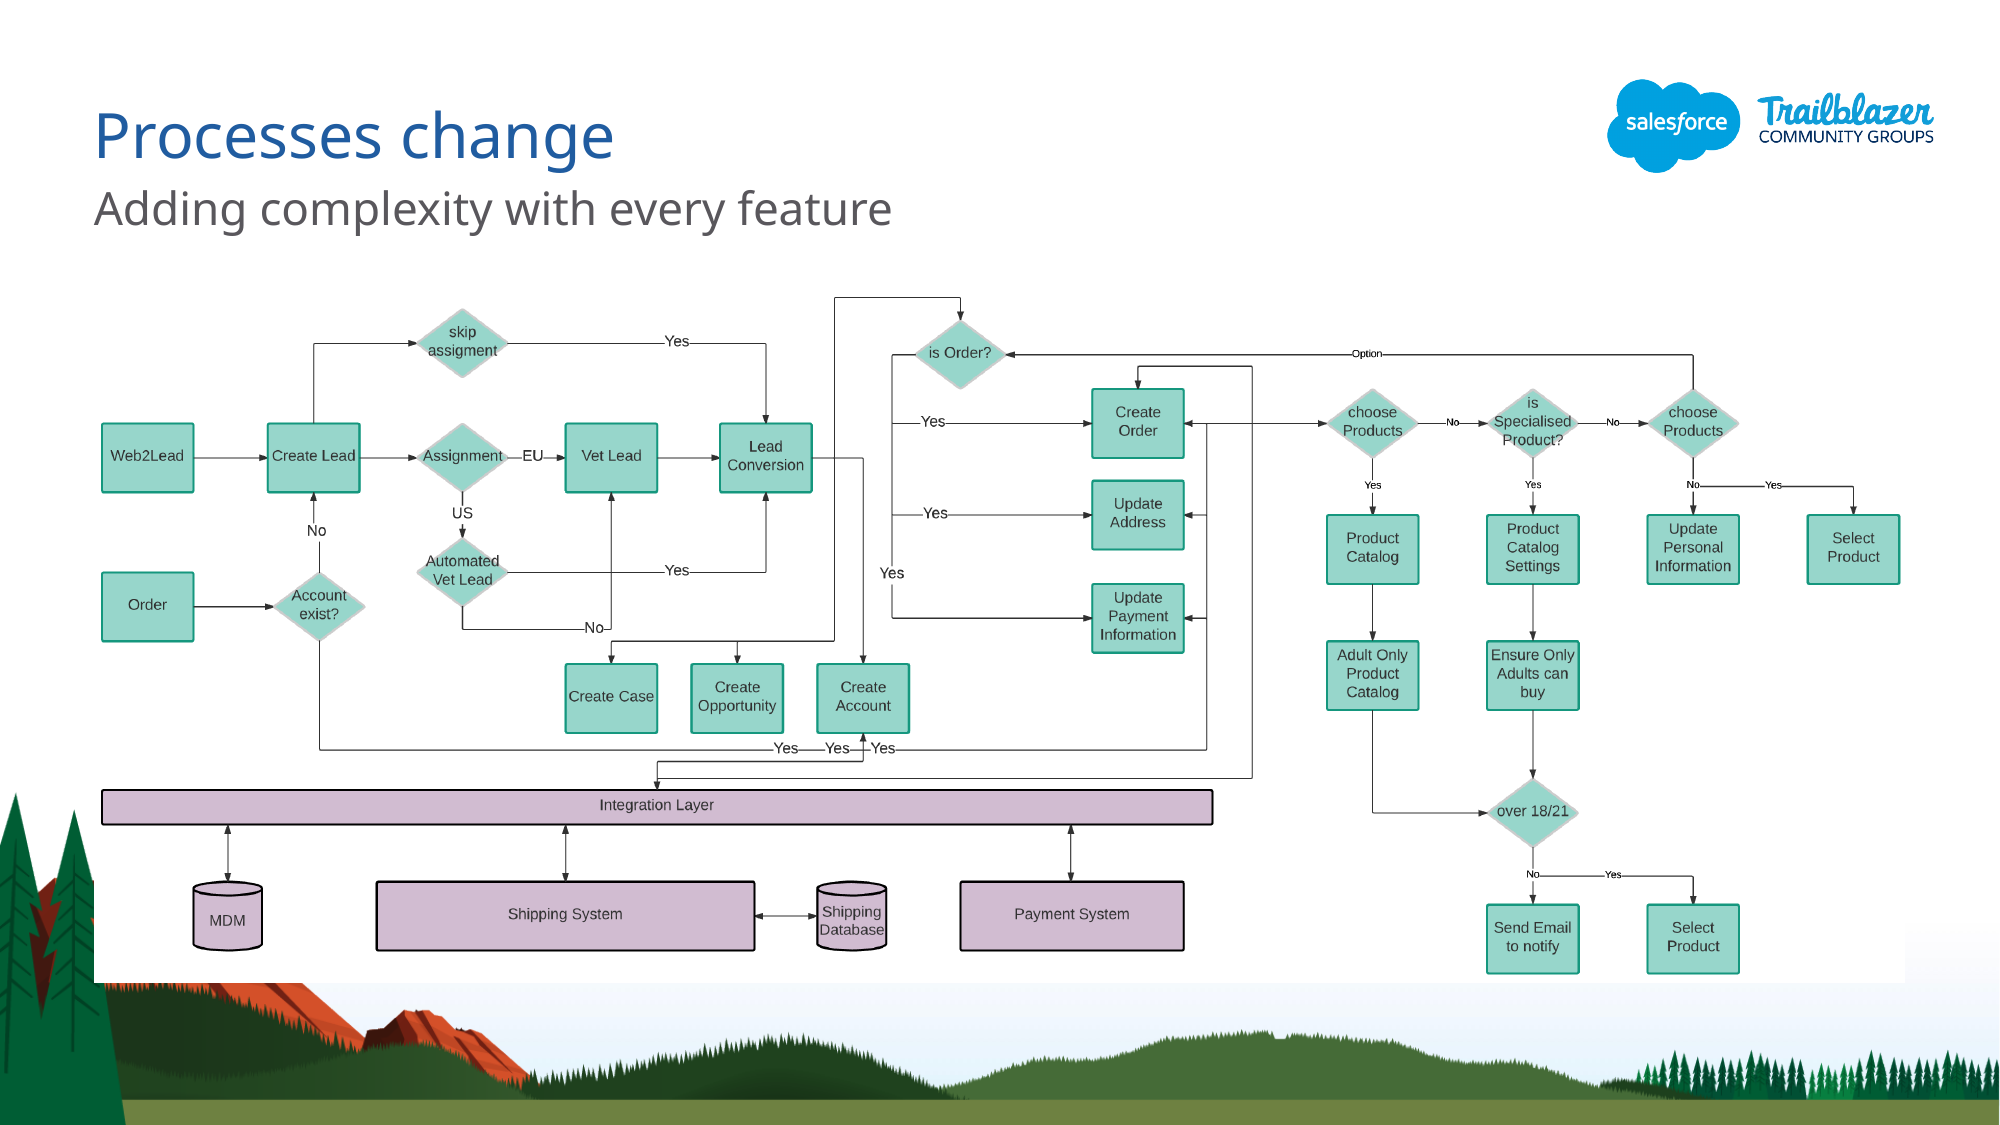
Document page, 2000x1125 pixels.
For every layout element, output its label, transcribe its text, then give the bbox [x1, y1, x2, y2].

picture [0, 0, 2000, 1125]
list Adding complexity with every feature [93, 179, 1906, 236]
title Processes change [93, 10, 1906, 173]
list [94, 288, 1905, 983]
